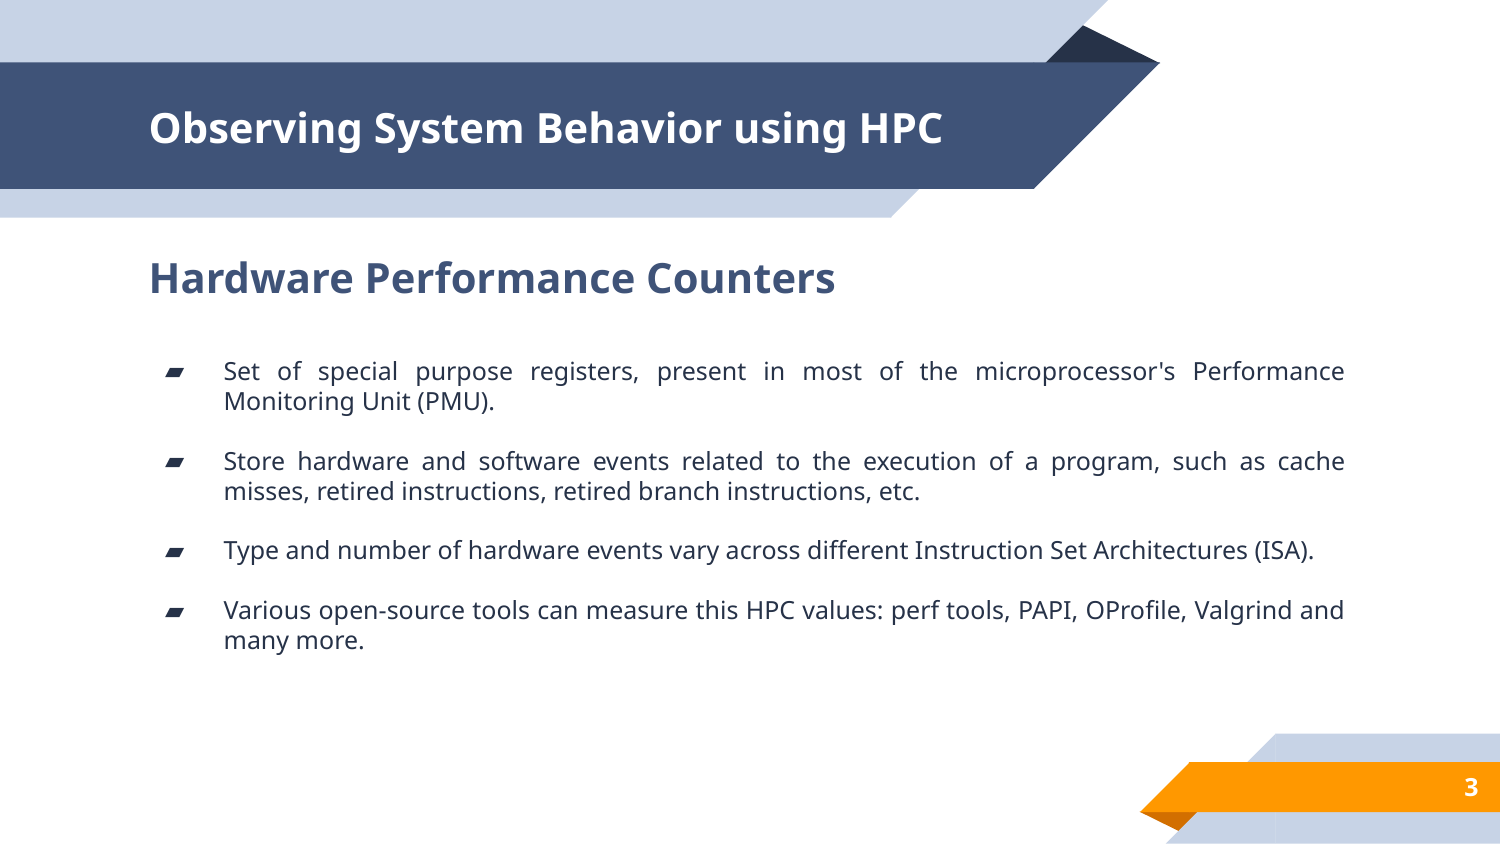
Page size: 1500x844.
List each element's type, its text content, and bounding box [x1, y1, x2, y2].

list Set of special purpose registers, present in most of the microprocessor's Performance Monitoring Unit (PMU). Store hardware and software events related to the execution of a program, such as cache misses, retired instructions, retired branch instructions, etc. Type and number of hardware events vary across different Instruction Set Architectures (ISA). Various open-source tools can measure this HPC values: perf tools, PAPI, OProfile, Valgrind and many more. [133, 340, 1363, 634]
text_box Hardware Performance Counters [133, 214, 997, 340]
slide_number 3 [1249, 760, 1494, 813]
title Observing System Behavior using HPC [133, 64, 997, 190]
